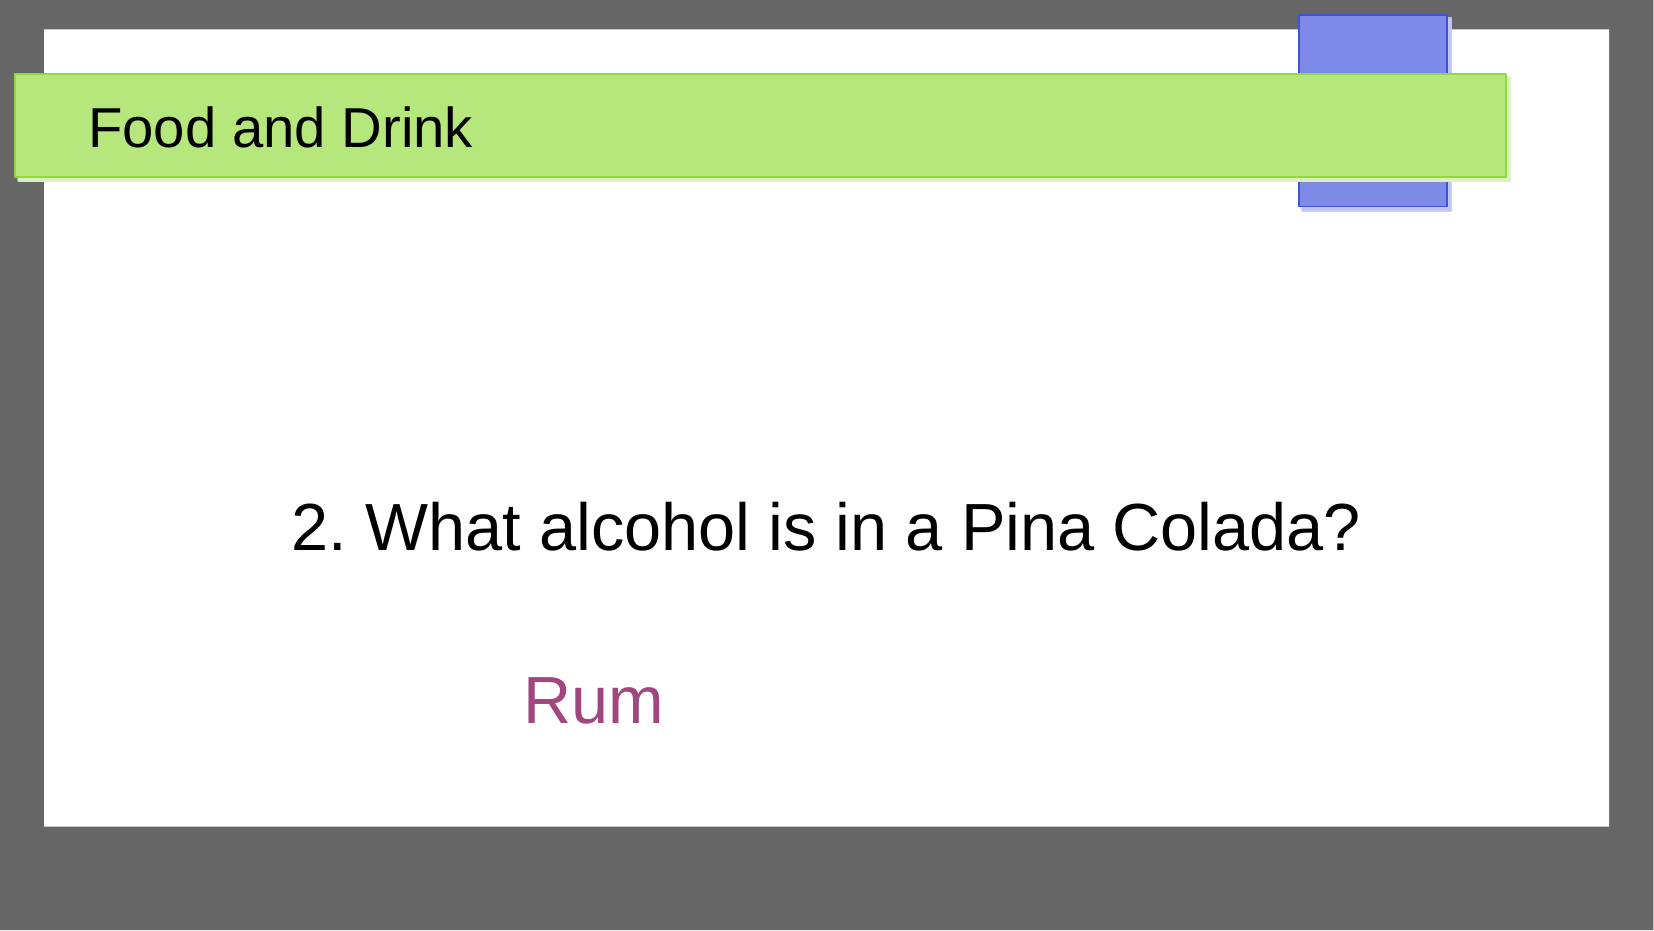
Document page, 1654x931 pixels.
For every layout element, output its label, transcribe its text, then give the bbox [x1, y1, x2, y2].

text_box Food and Drink [88, 73, 1506, 178]
text_box 2. What alcohol is in a Pina Colada? [88, 236, 1565, 812]
text_box Rum [508, 649, 680, 740]
